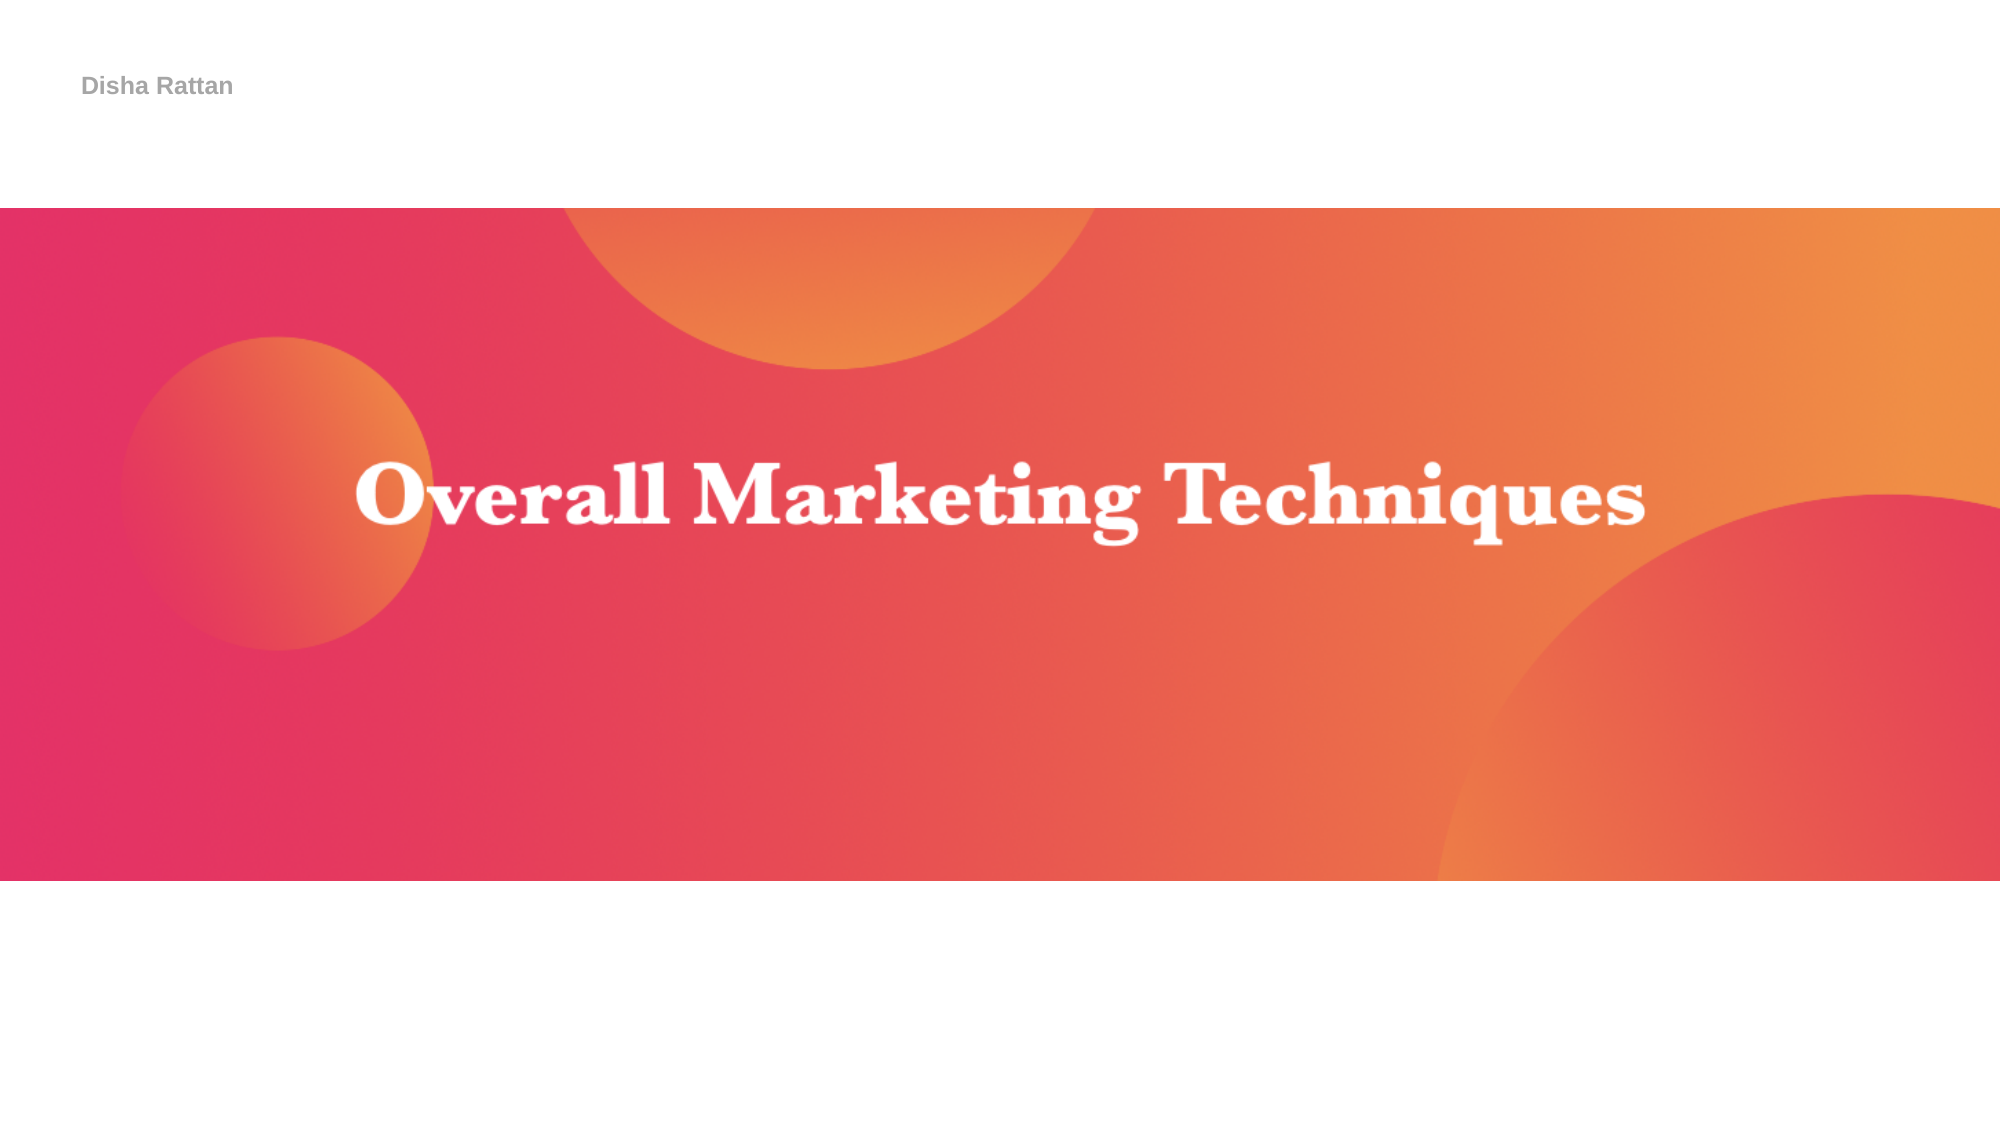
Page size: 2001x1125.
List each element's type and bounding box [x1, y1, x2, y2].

picture [0, 208, 2000, 881]
